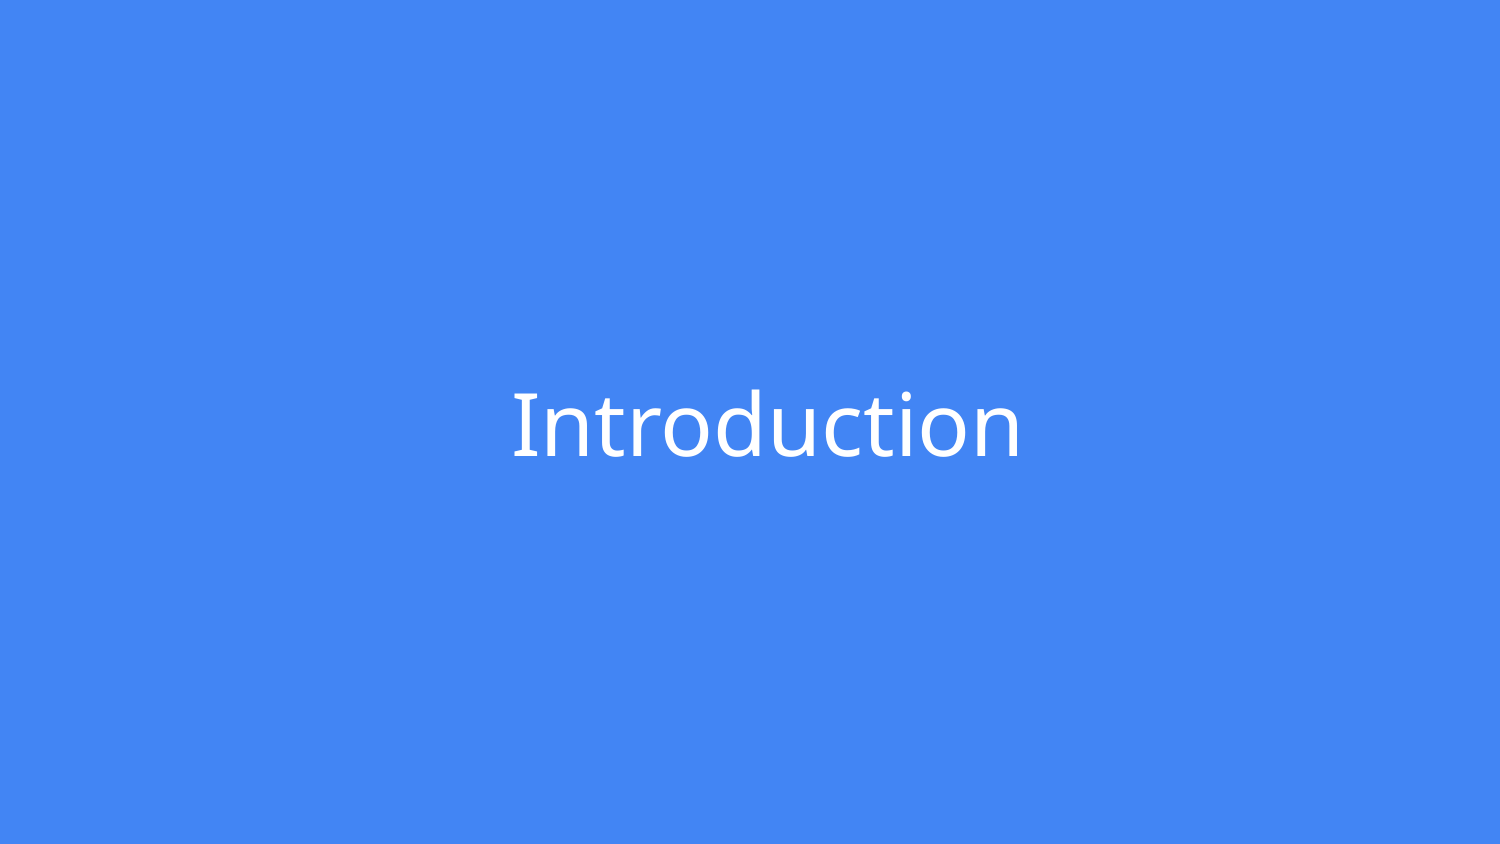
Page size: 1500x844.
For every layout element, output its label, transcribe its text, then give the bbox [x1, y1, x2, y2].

title Introduction [75, 338, 1425, 505]
